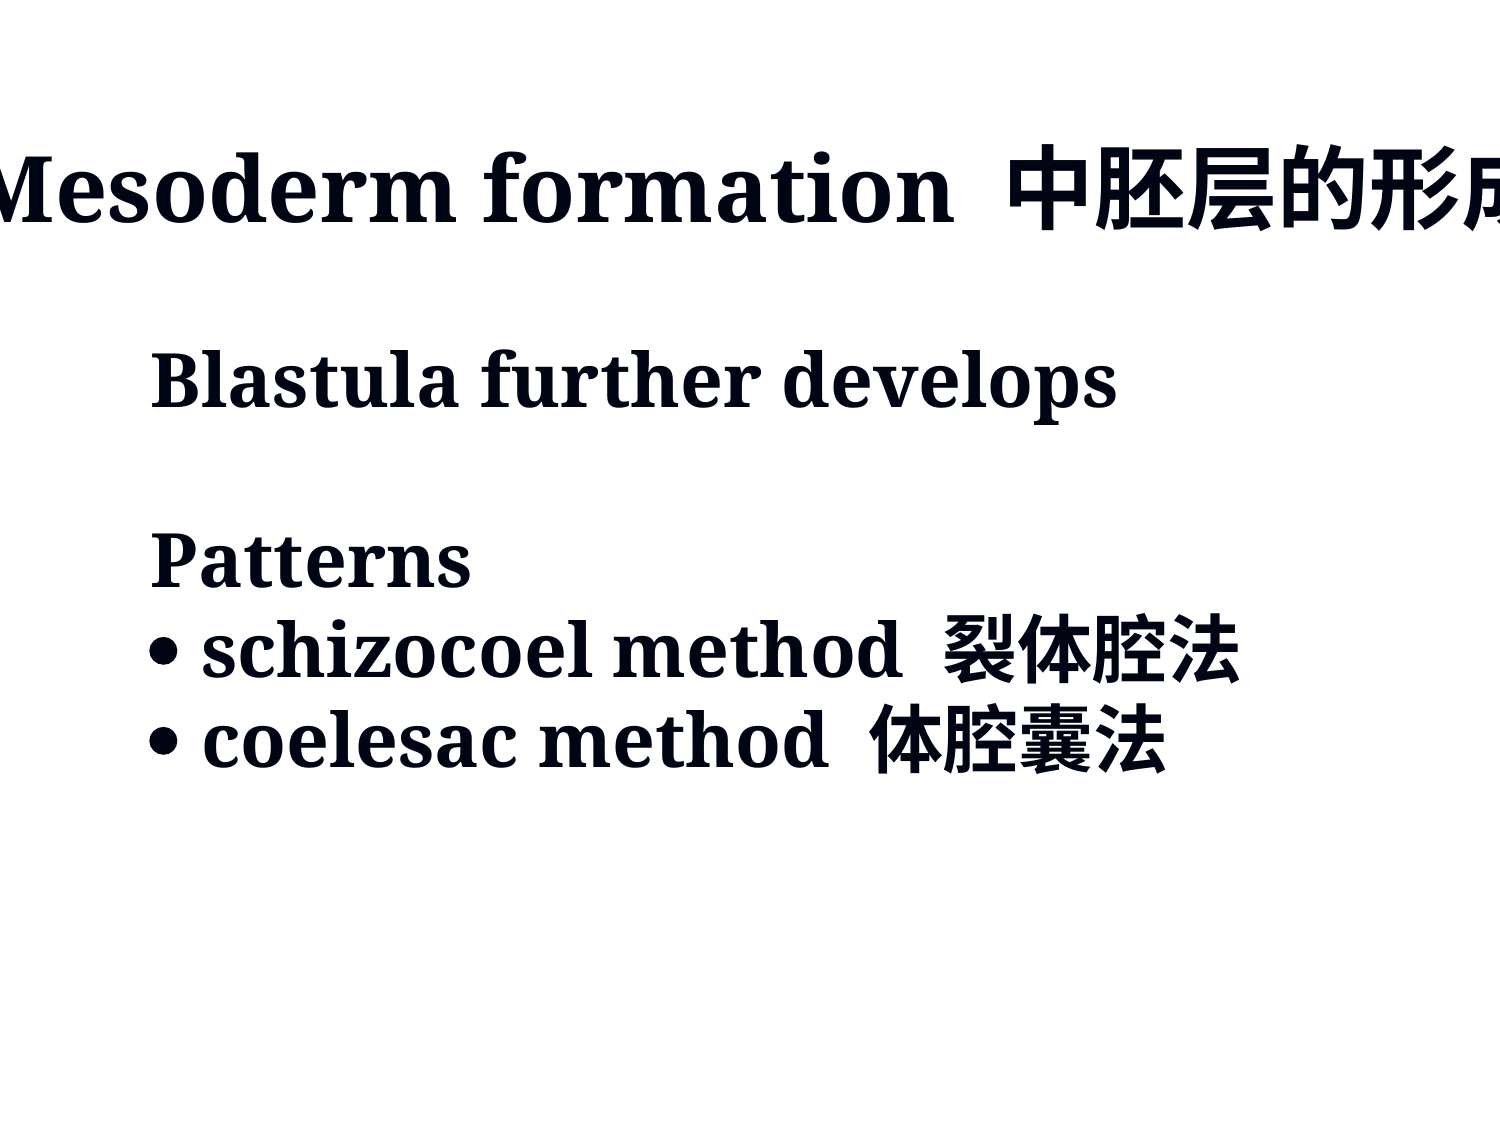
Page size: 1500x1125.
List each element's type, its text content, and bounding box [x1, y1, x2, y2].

text_box Blastula further develops Patterns  schizocoel method 裂体腔法  coelesac method 体腔囊法 [136, 324, 1258, 880]
text_box Mesoderm formation 中胚层的形成 [0, 123, 1500, 249]
